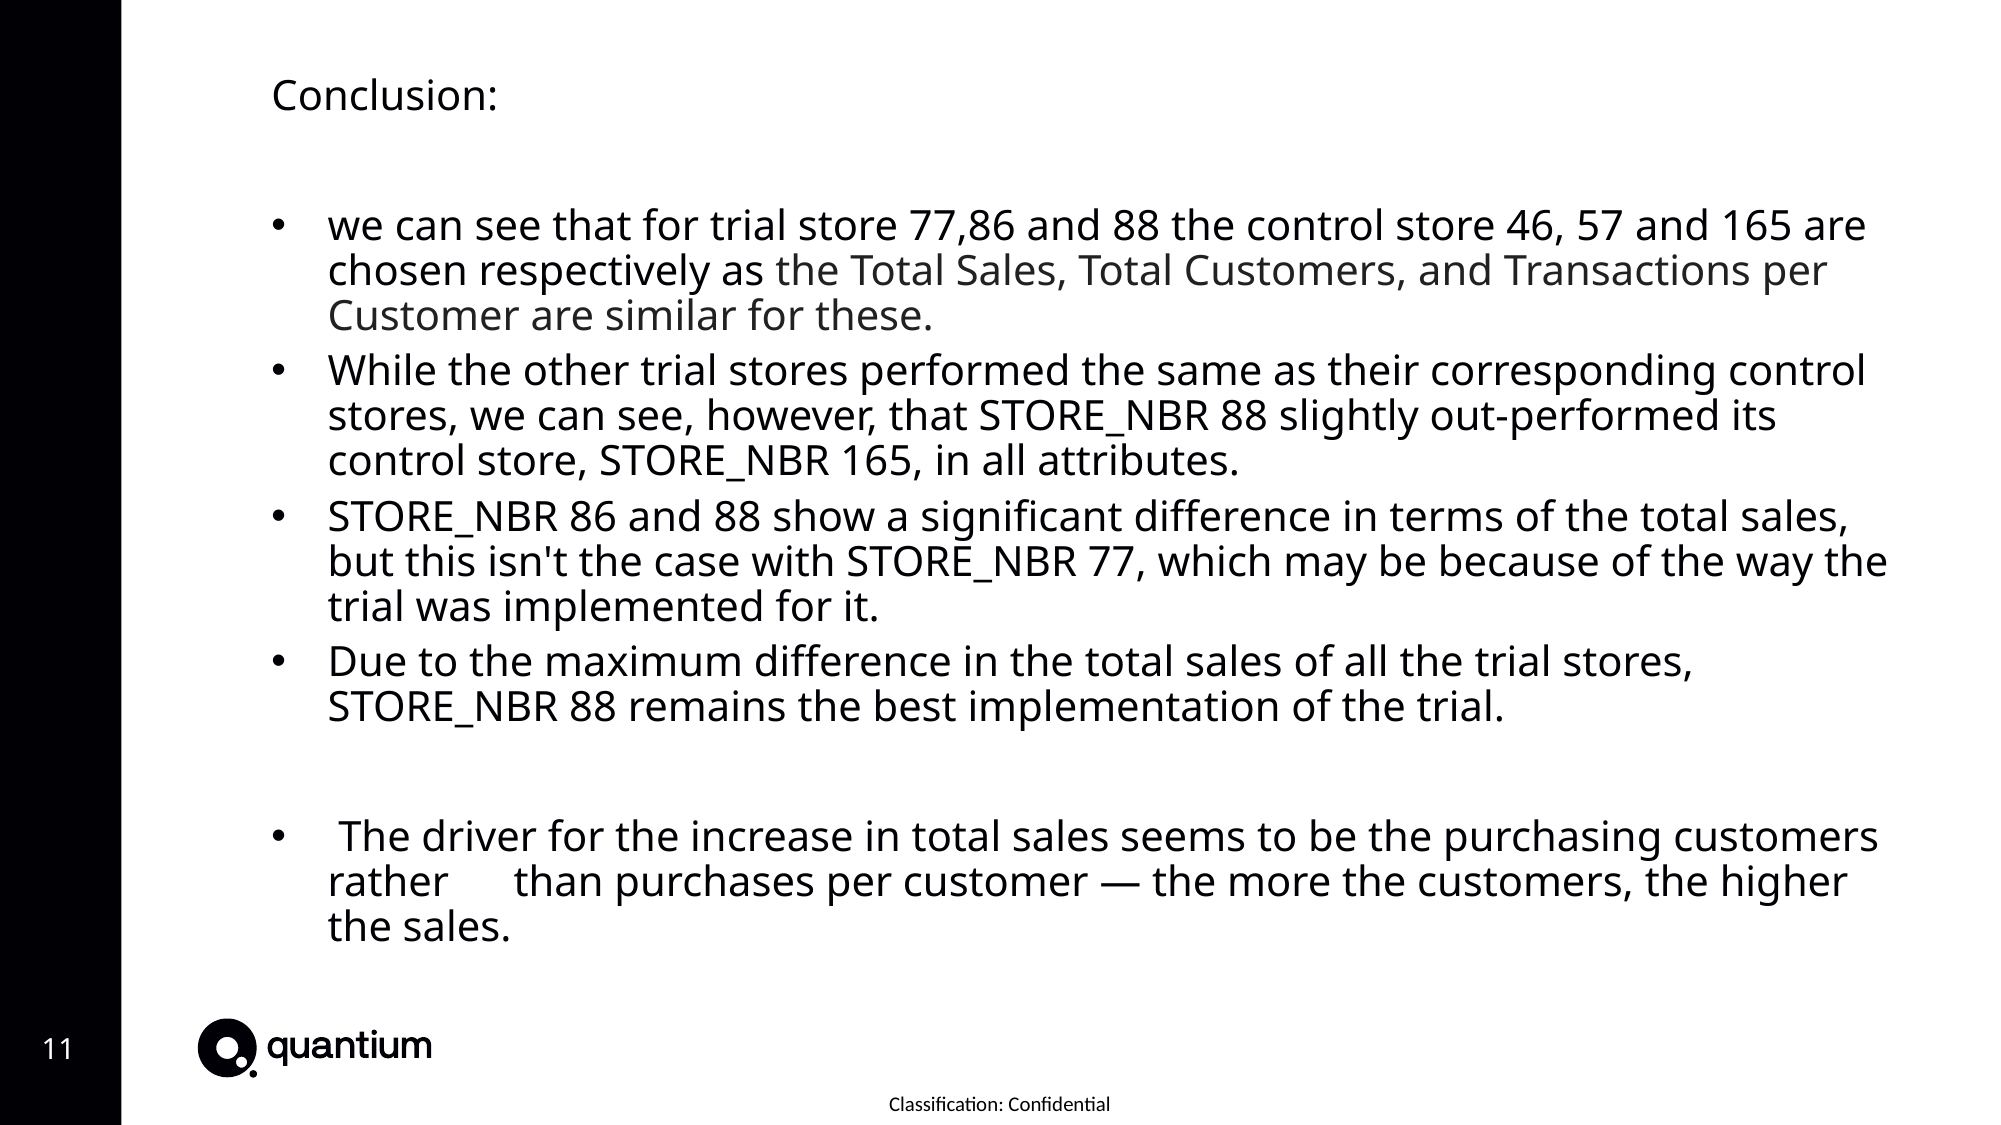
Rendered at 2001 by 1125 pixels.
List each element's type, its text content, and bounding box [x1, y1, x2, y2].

list Conclusion: we can see that for trial store 77,86 and 88 the control store 46, 57 and 165 are chosen respectively as the Total Sales, Total Customers, and Transactions per Customer are similar for these. While the other trial stores performed the same as their corresponding control stores, we can see, however, that STORE_NBR 88 slightly out-performed its control store, STORE_NBR 165, in all attributes. STORE_NBR 86 and 88 show a significant difference in terms of the total sales, but this isn't the case with STORE_NBR 77, which may be because of the way the trial was implemented for it. Due to the maximum difference in the total sales of all the trial stores, STORE_NBR 88 remains the best implementation of the trial. The driver for the increase in total sales seems to be the purchasing customers rather than purchases per customer — the more the customers, the higher the sales. [196, 74, 1916, 965]
